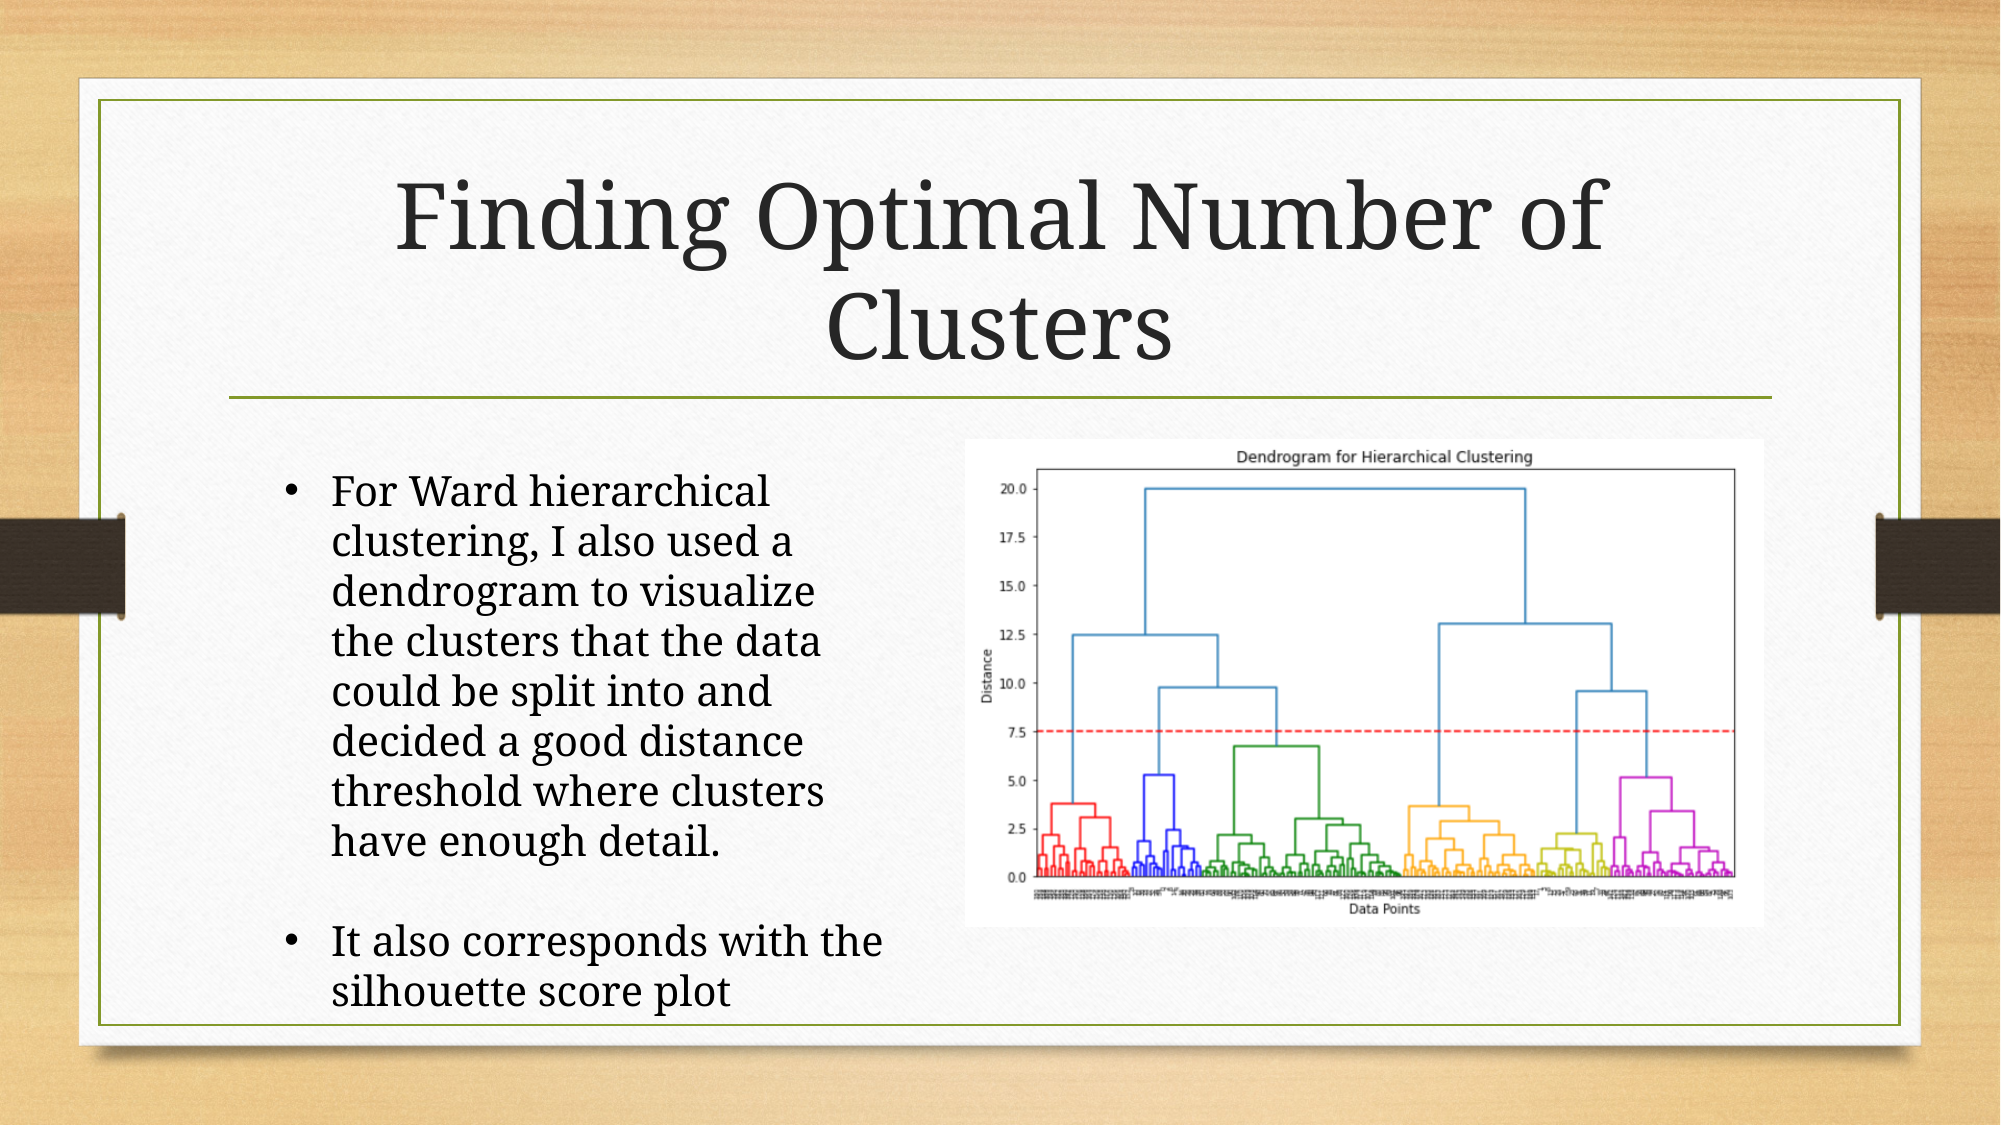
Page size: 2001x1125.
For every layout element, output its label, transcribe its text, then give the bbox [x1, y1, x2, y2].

title Finding Optimal Number of Clusters [212, 161, 1788, 375]
picture [0, 0, 2001, 1125]
text_box For Ward hierarchical clustering, I also used a dendrogram to visualize the clusters that the data could be split into and decided a good distance threshold where clusters have enough detail. It also corresponds with the silhouette score plot [269, 457, 902, 1023]
